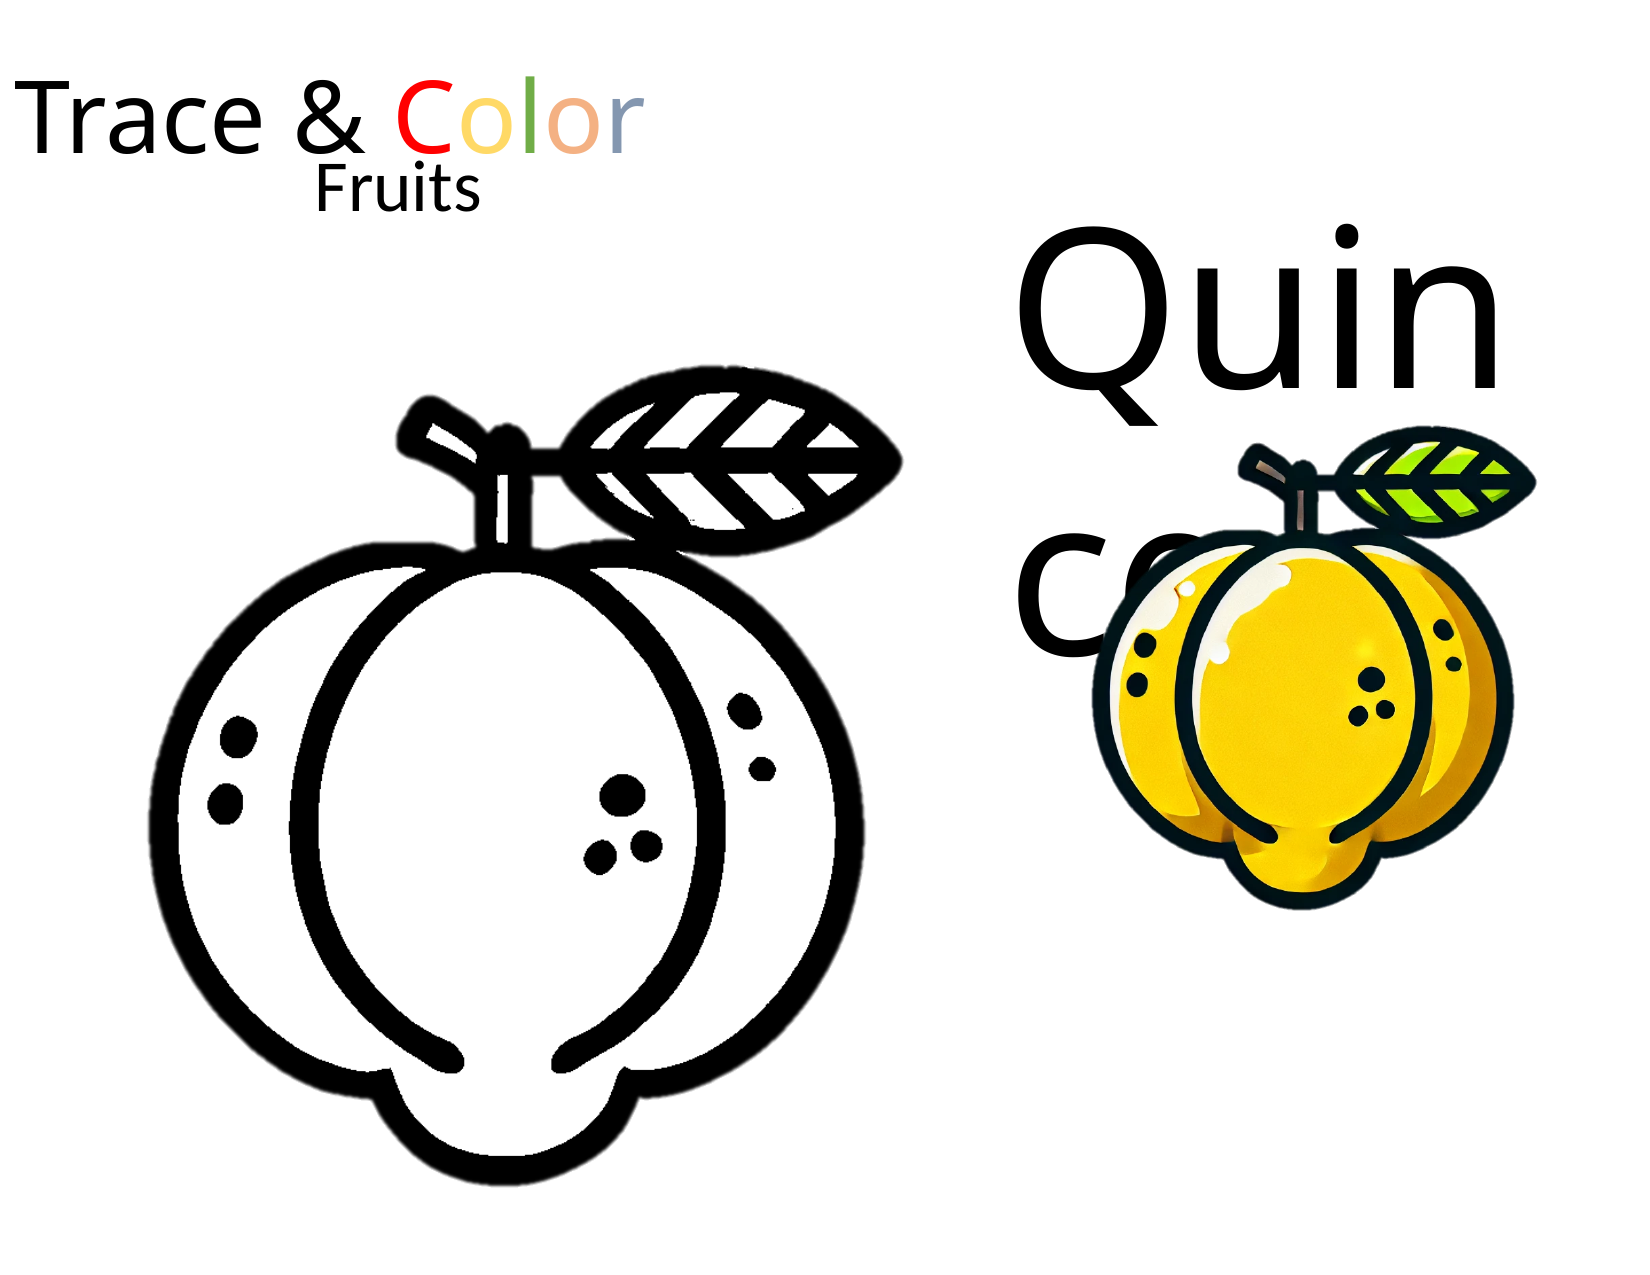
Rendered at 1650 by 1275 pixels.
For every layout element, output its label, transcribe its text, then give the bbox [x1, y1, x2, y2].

text_box Quince [991, 157, 1572, 356]
text_box Trace & Color [0, 45, 827, 181]
text_box Fruits [14, 130, 783, 234]
picture [0, 248, 1650, 1275]
